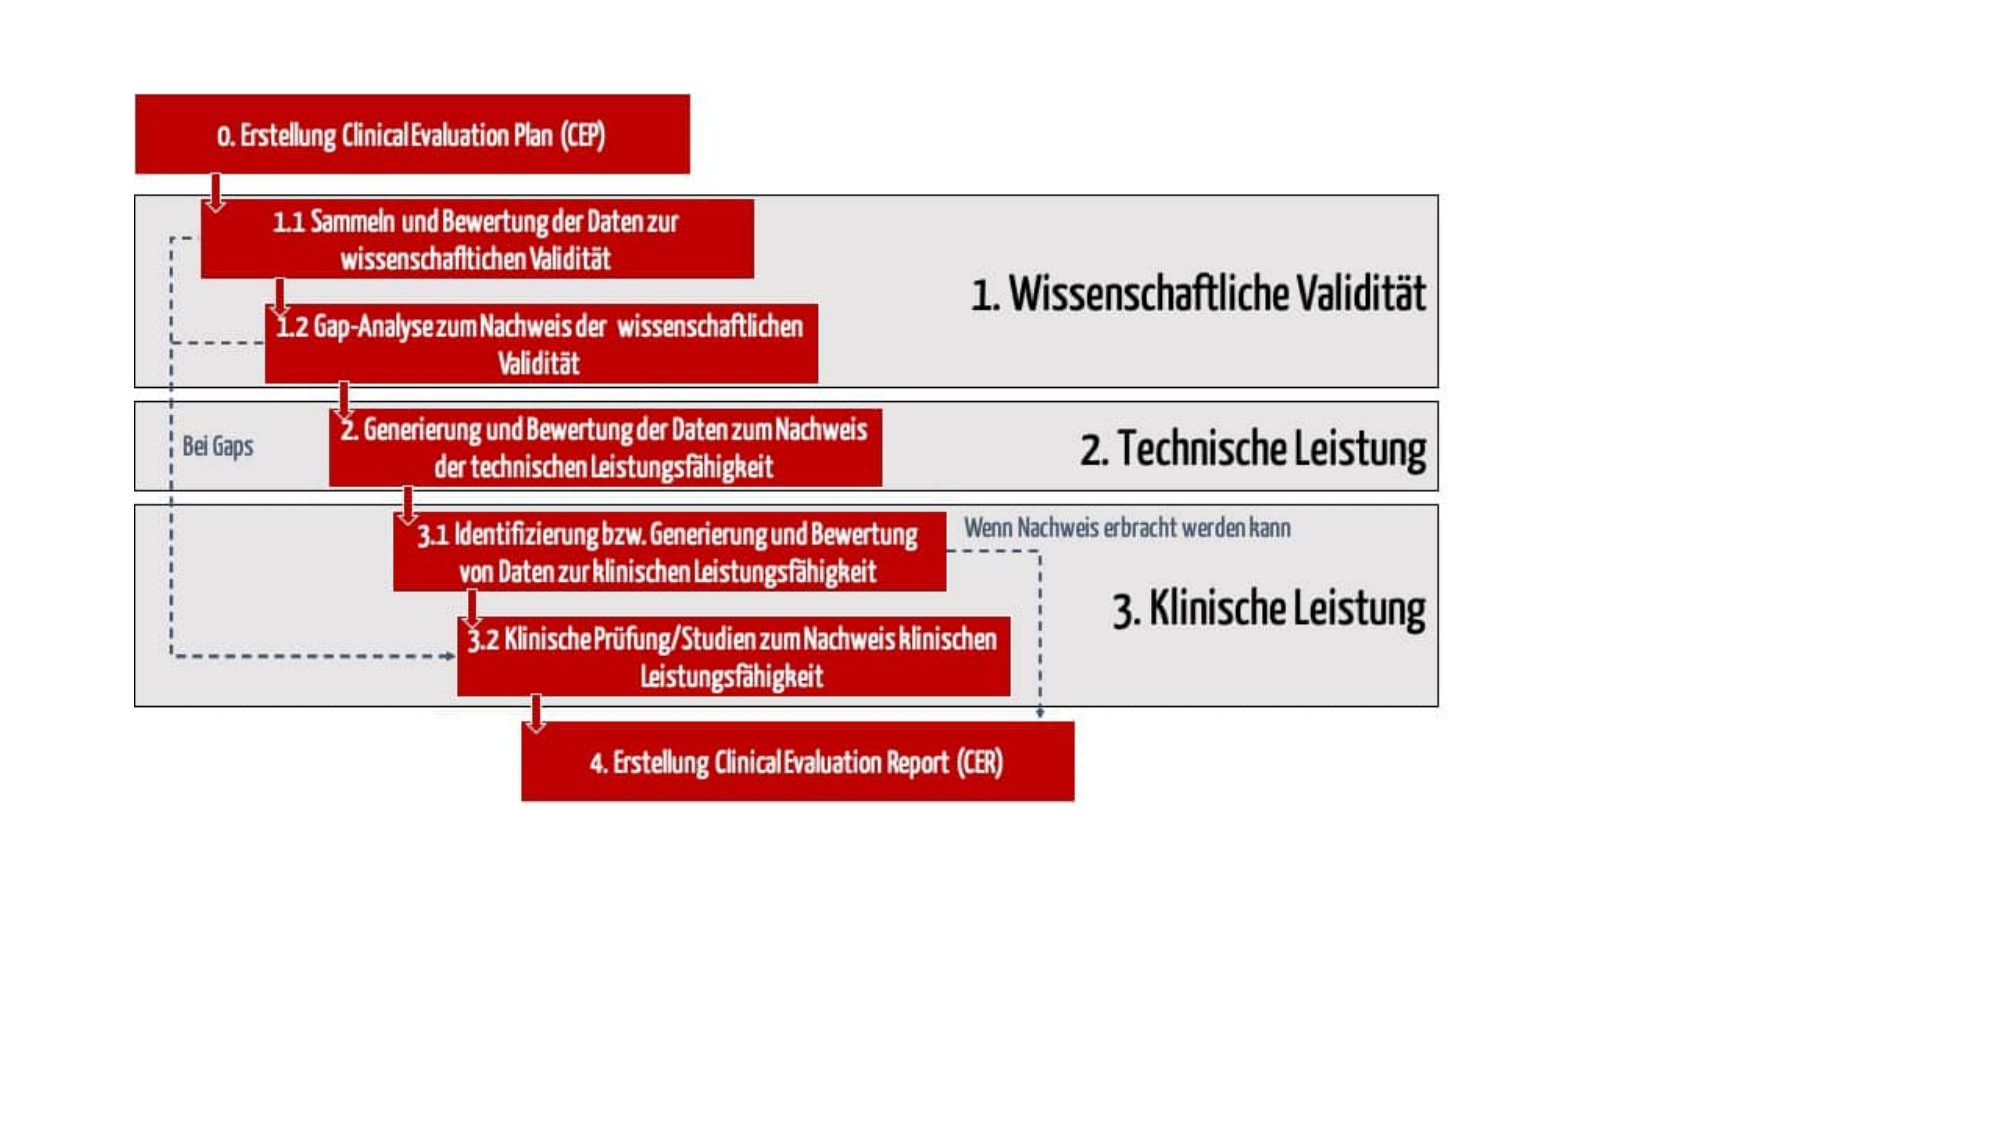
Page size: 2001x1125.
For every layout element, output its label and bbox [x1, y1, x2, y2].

picture [134, 93, 1458, 803]
